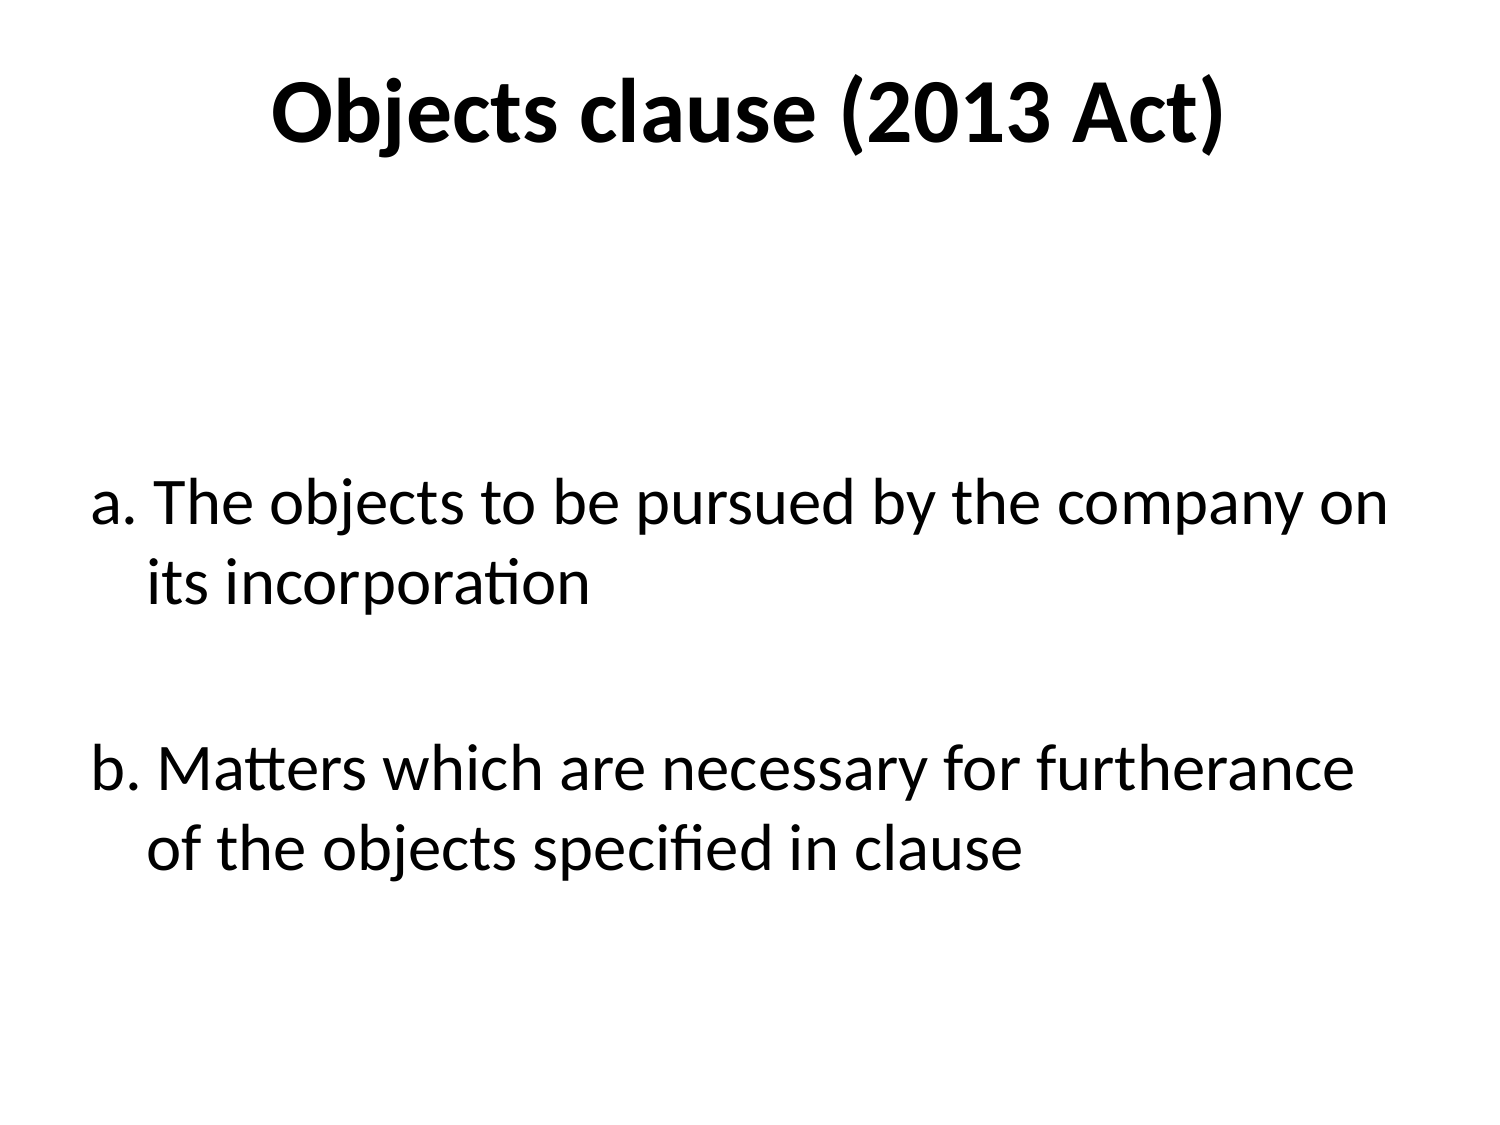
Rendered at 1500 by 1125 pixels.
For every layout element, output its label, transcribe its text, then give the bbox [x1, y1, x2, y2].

list a. The objects to be pursued by the company on its incorporation b. Matters which are necessary for furtherance of the objects specified in clause [75, 450, 1425, 1005]
title Objects clause (2013 Act) [75, 12, 1425, 200]
